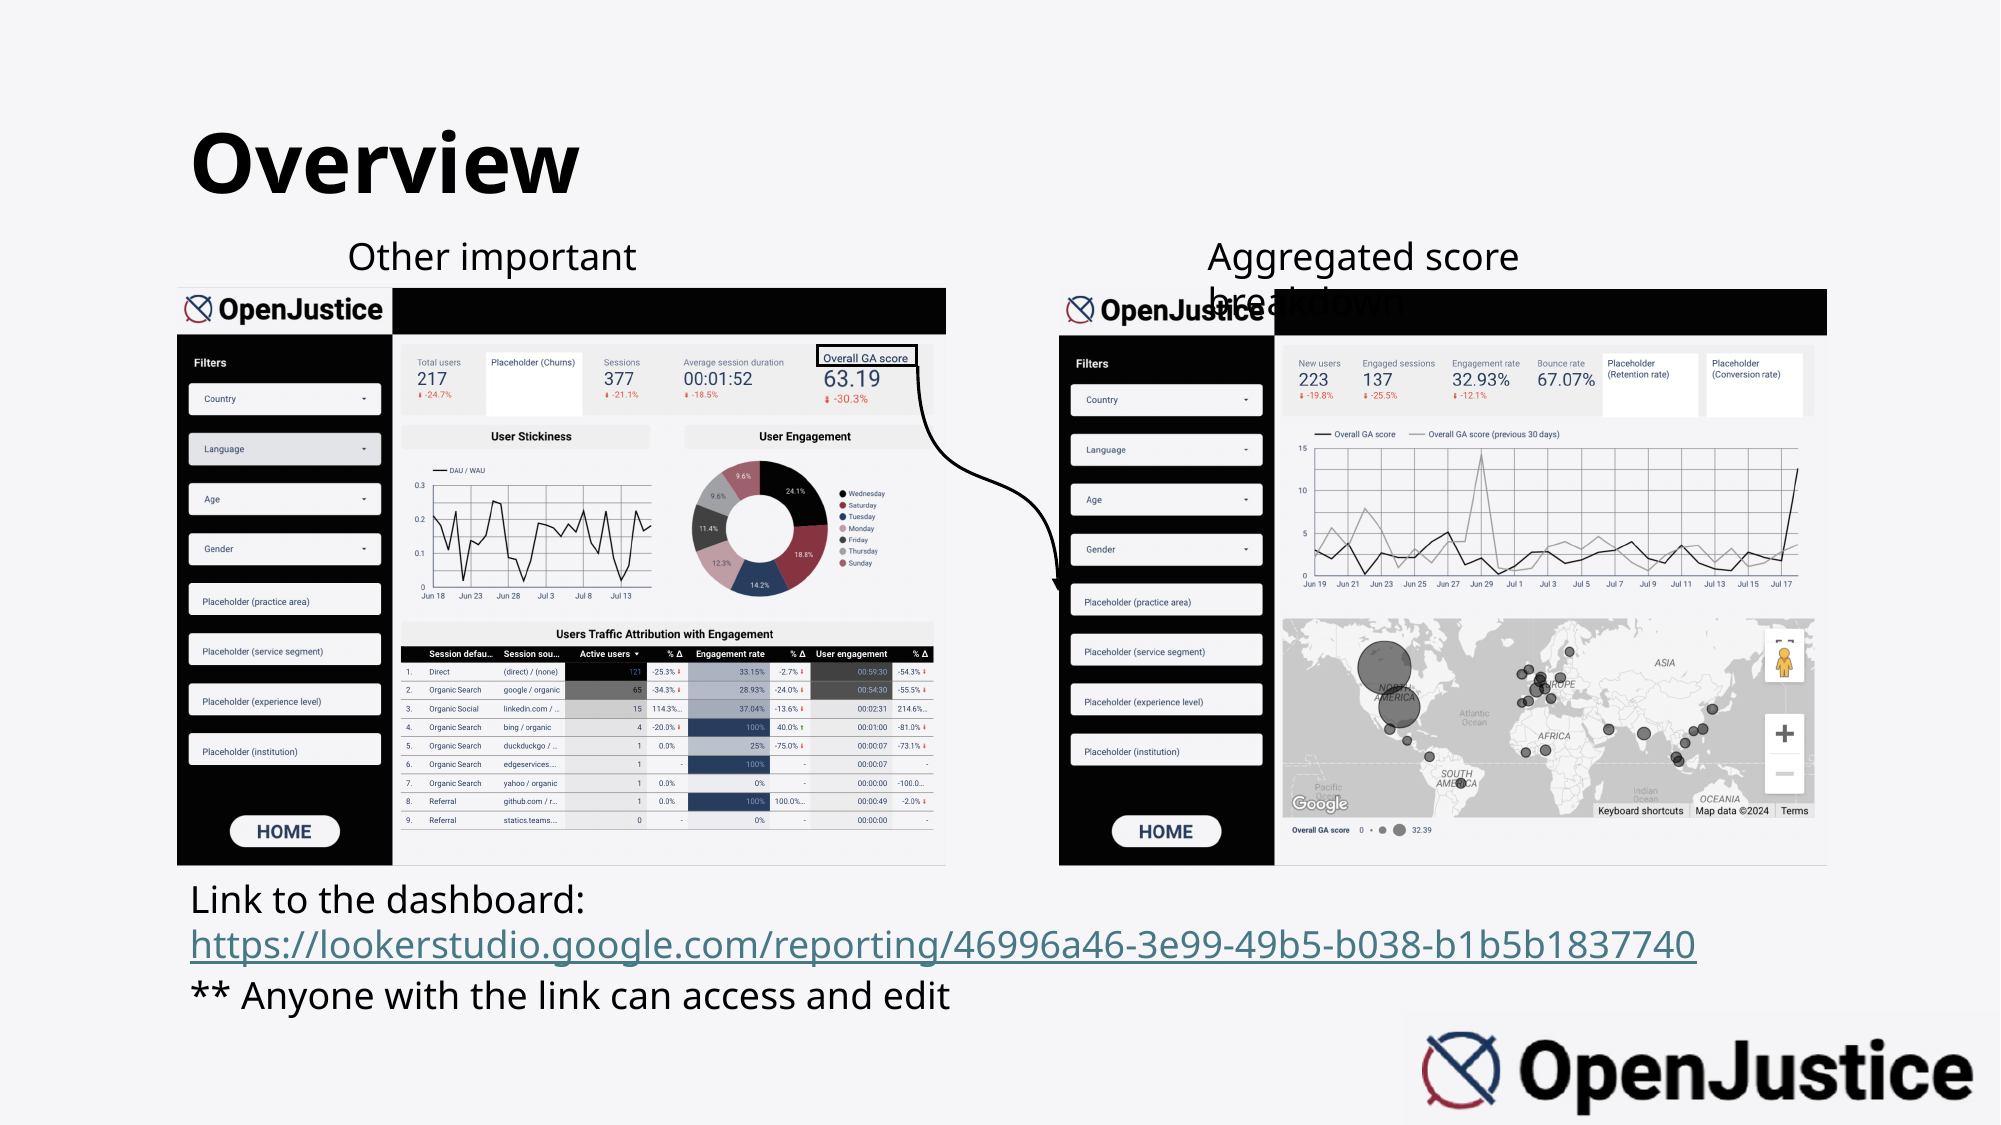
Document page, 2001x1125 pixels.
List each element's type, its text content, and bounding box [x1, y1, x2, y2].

text_box Aggregated score breakdown [1192, 225, 1694, 289]
picture [1059, 289, 1828, 867]
text_box Other important metrics [332, 225, 783, 286]
picture [1402, 1011, 2000, 1125]
picture [176, 286, 947, 867]
text_box Link to the dashboard: https://lookerstudio.google.com/reporting/46996a46-3e99-49b5-b038-b1b5b1837740 ** Anyone with the link can access and edit [175, 868, 1828, 1025]
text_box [917, 365, 1059, 592]
text_box Overview [174, 102, 1639, 218]
